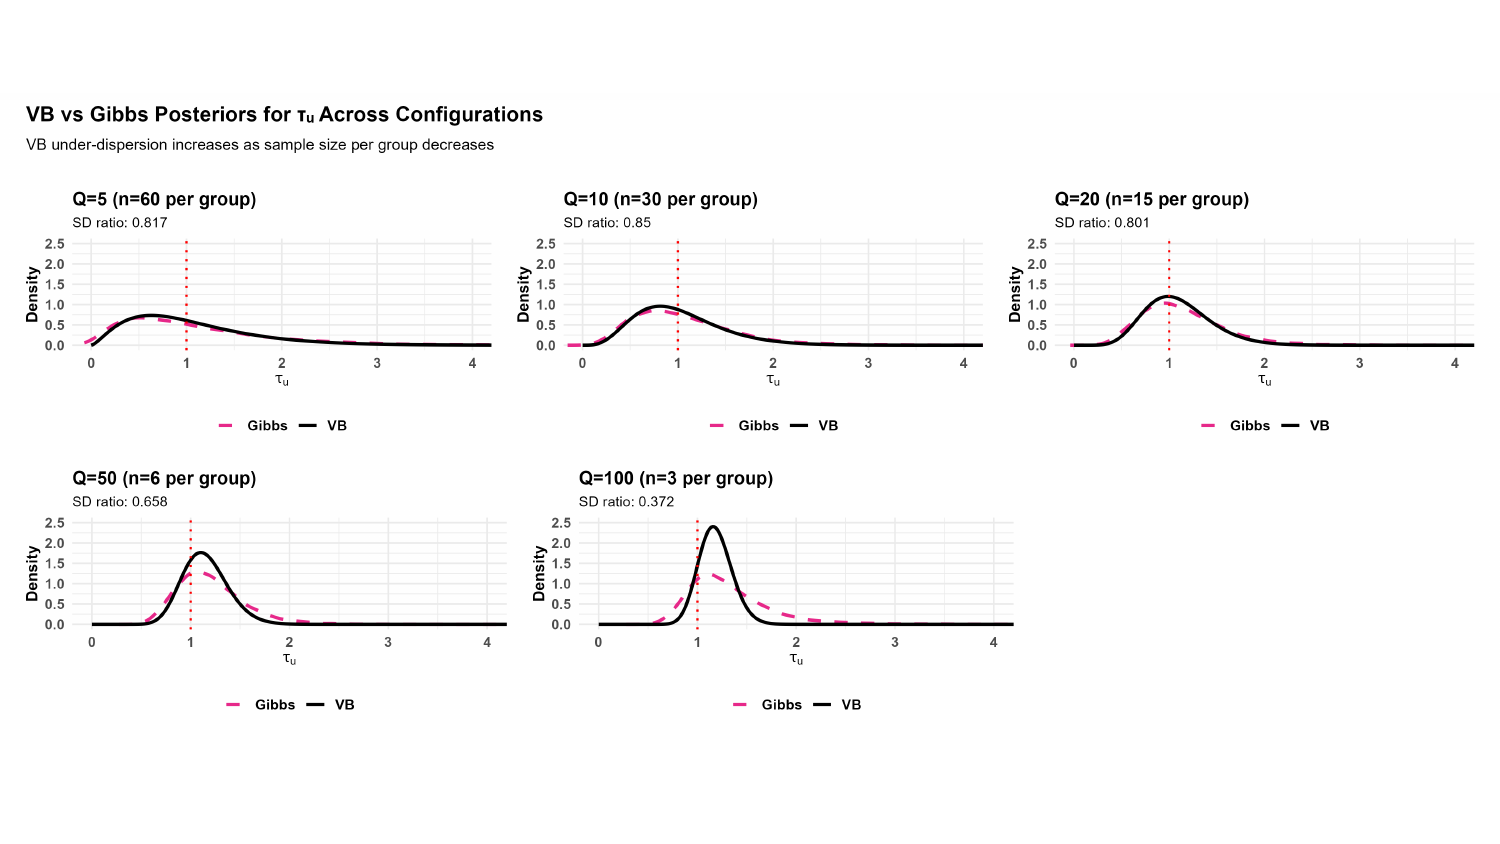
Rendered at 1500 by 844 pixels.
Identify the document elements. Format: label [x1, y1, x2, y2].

picture [0, 93, 1500, 751]
